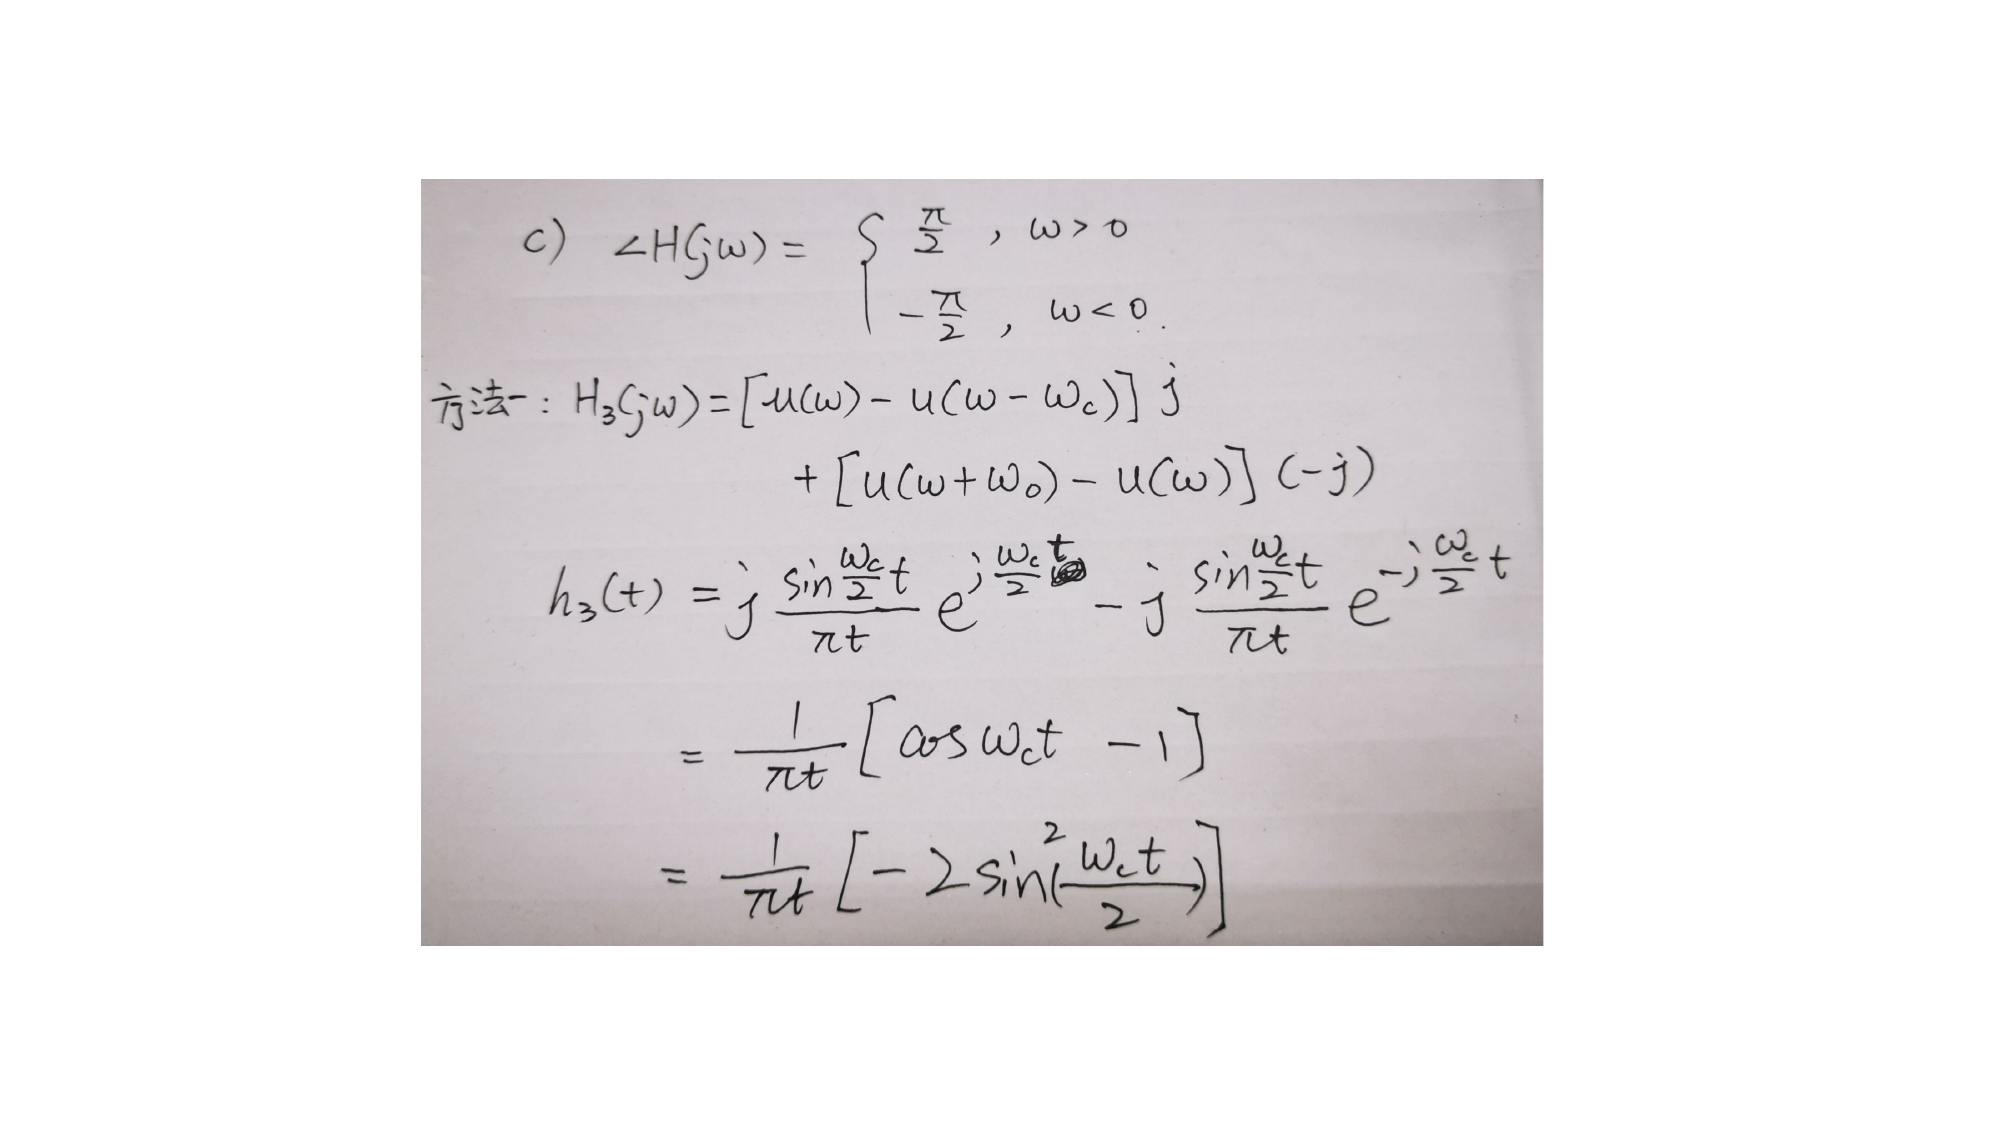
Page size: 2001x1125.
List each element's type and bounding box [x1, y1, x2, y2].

picture [420, 179, 1544, 946]
